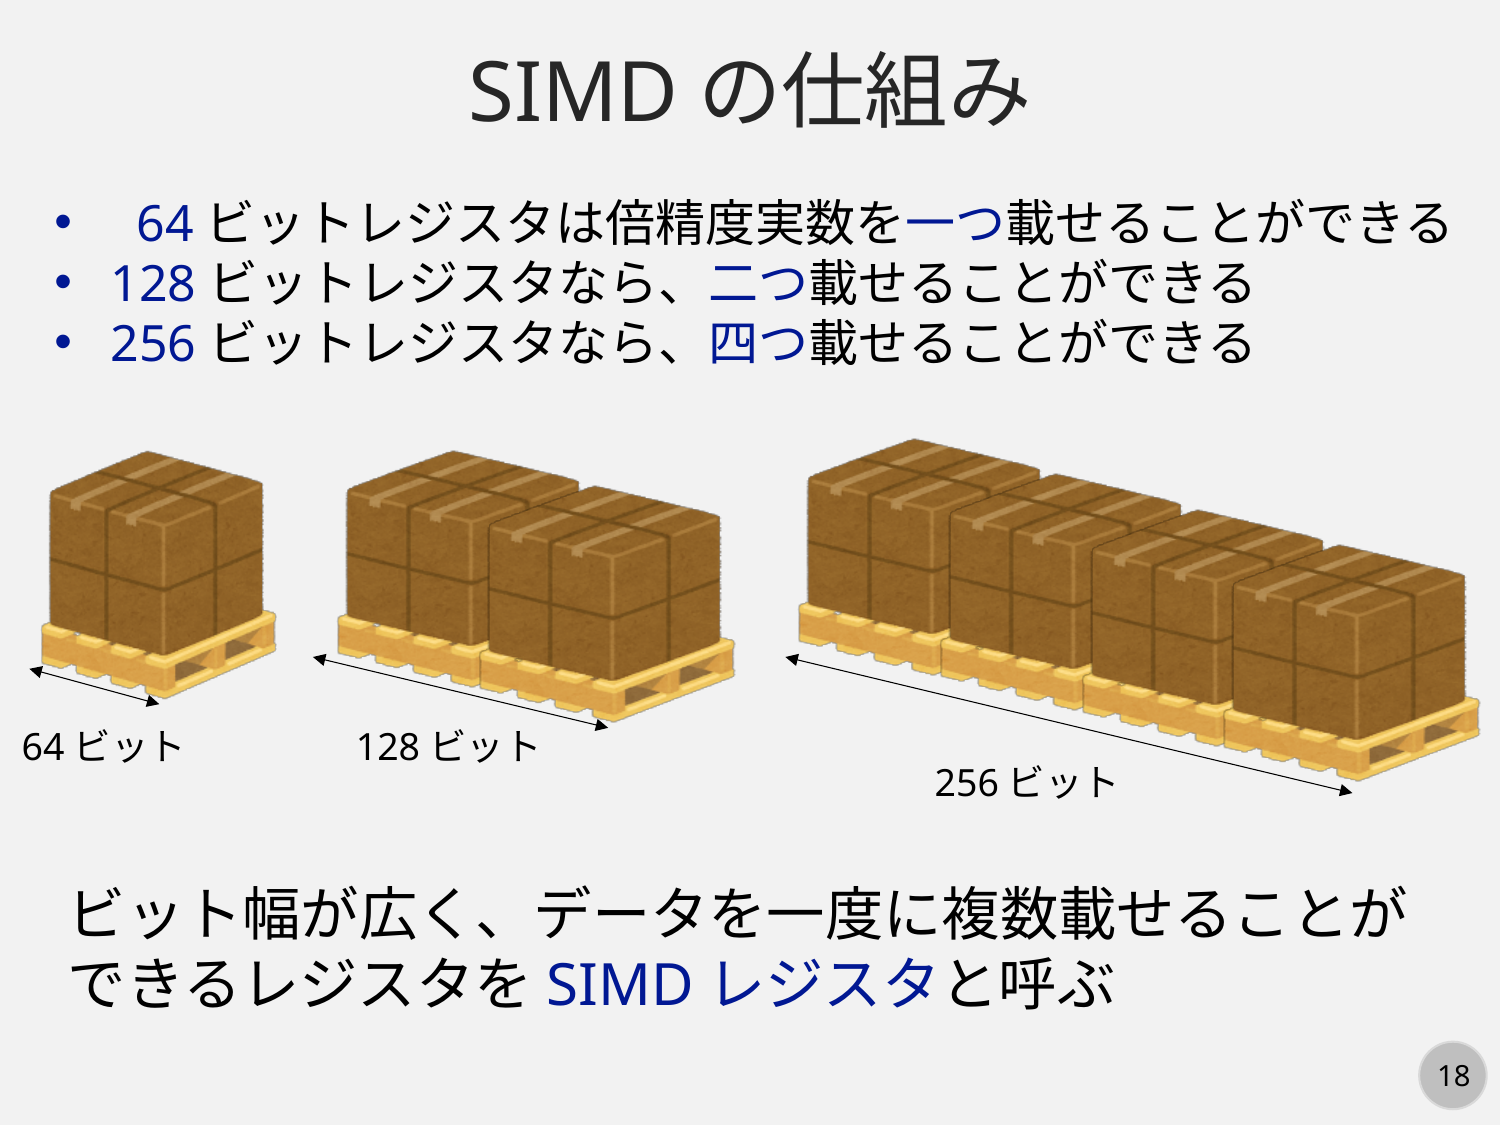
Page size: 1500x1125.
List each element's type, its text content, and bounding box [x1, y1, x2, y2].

text_box 128ビット [340, 728, 557, 776]
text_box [29, 668, 160, 705]
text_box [785, 432, 1495, 787]
picture [29, 444, 290, 705]
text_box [312, 656, 609, 728]
text_box 256ビット [919, 793, 1136, 812]
text_box 64ビット [6, 715, 201, 776]
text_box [785, 656, 1353, 793]
list SIMDの仕組み [0, 31, 1500, 155]
text_box ビット幅が広く、データを一度に複数載せることができるレジスタをSIMDレジスタと呼ぶ [53, 869, 1436, 1025]
text_box 64ビットレジスタは倍精度実数を一つ載せることができる 128ビットレジスタなら、二つ載せることができる 256ビットレジスタなら、四つ載せることができる [39, 184, 1470, 380]
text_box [324, 444, 750, 728]
